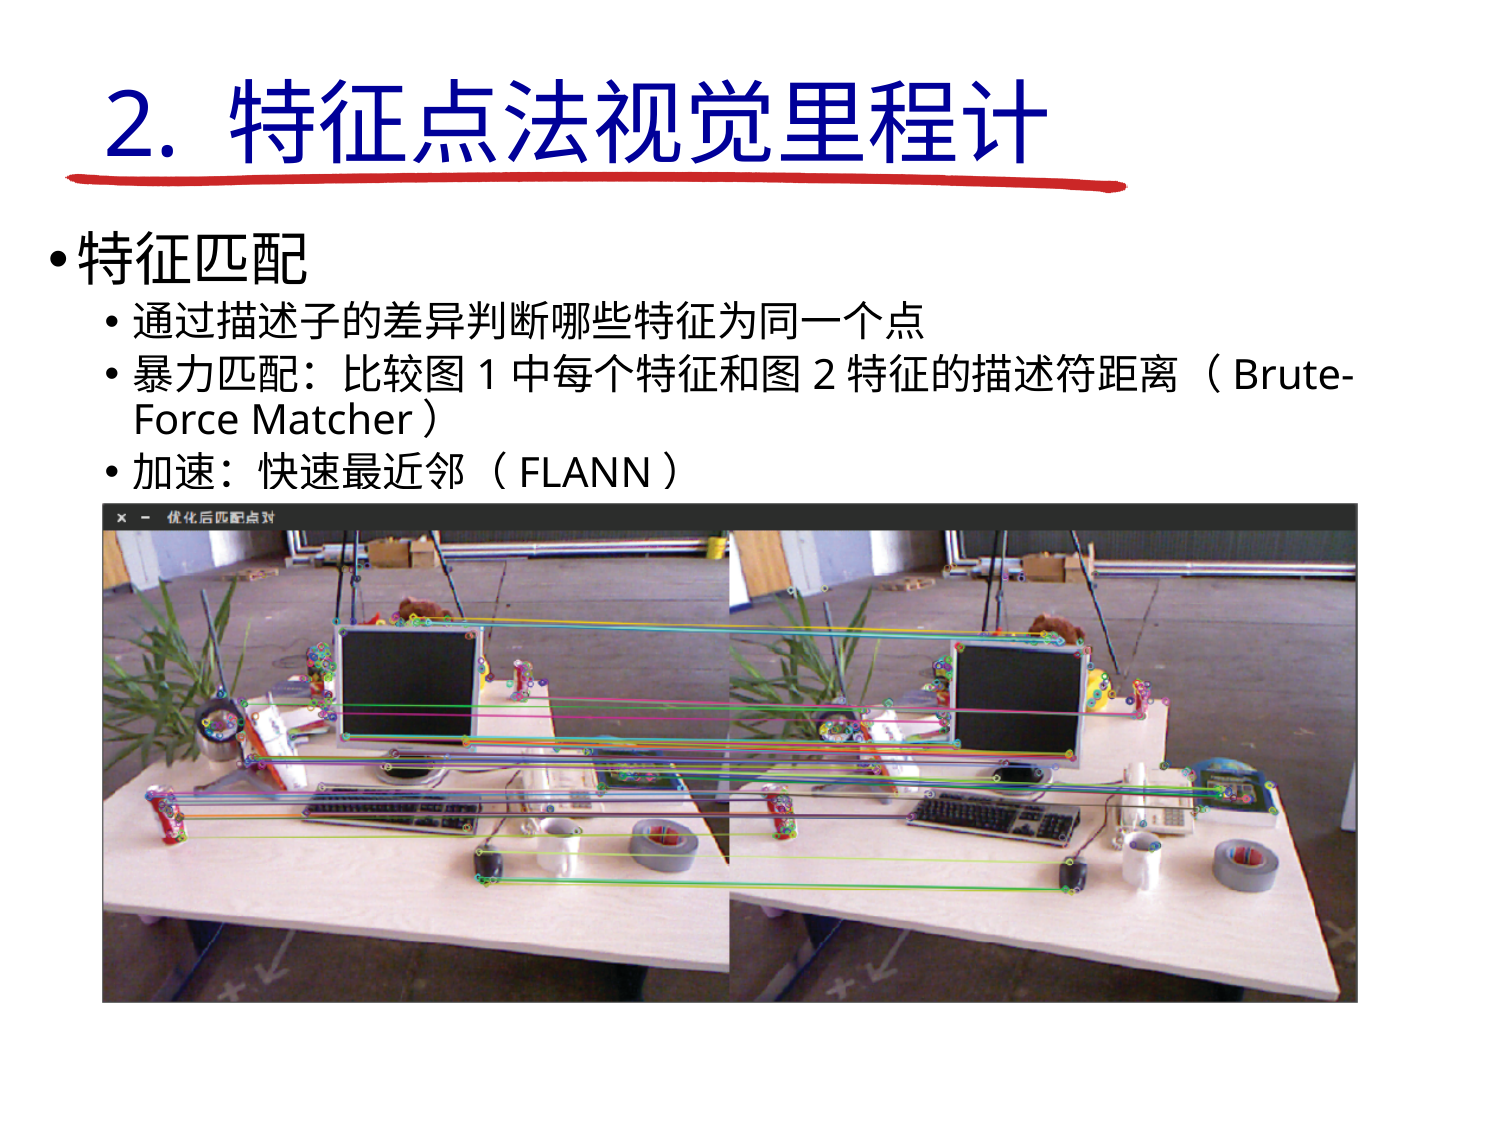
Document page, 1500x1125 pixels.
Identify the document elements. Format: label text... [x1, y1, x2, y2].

picture [88, 489, 1372, 1016]
text_box 特征匹配 通过描述子的差异判断哪些特征为同一个点 暴力匹配：比较图1中每个特征和图2特征的描述符距离（Brute-Force Matcher） 加速：快速最近邻（FLANN） [33, 222, 1451, 844]
picture [61, 166, 1140, 199]
text_box [53, 184, 1471, 389]
title 2. 特征点法视觉里程计 [88, 42, 1171, 184]
